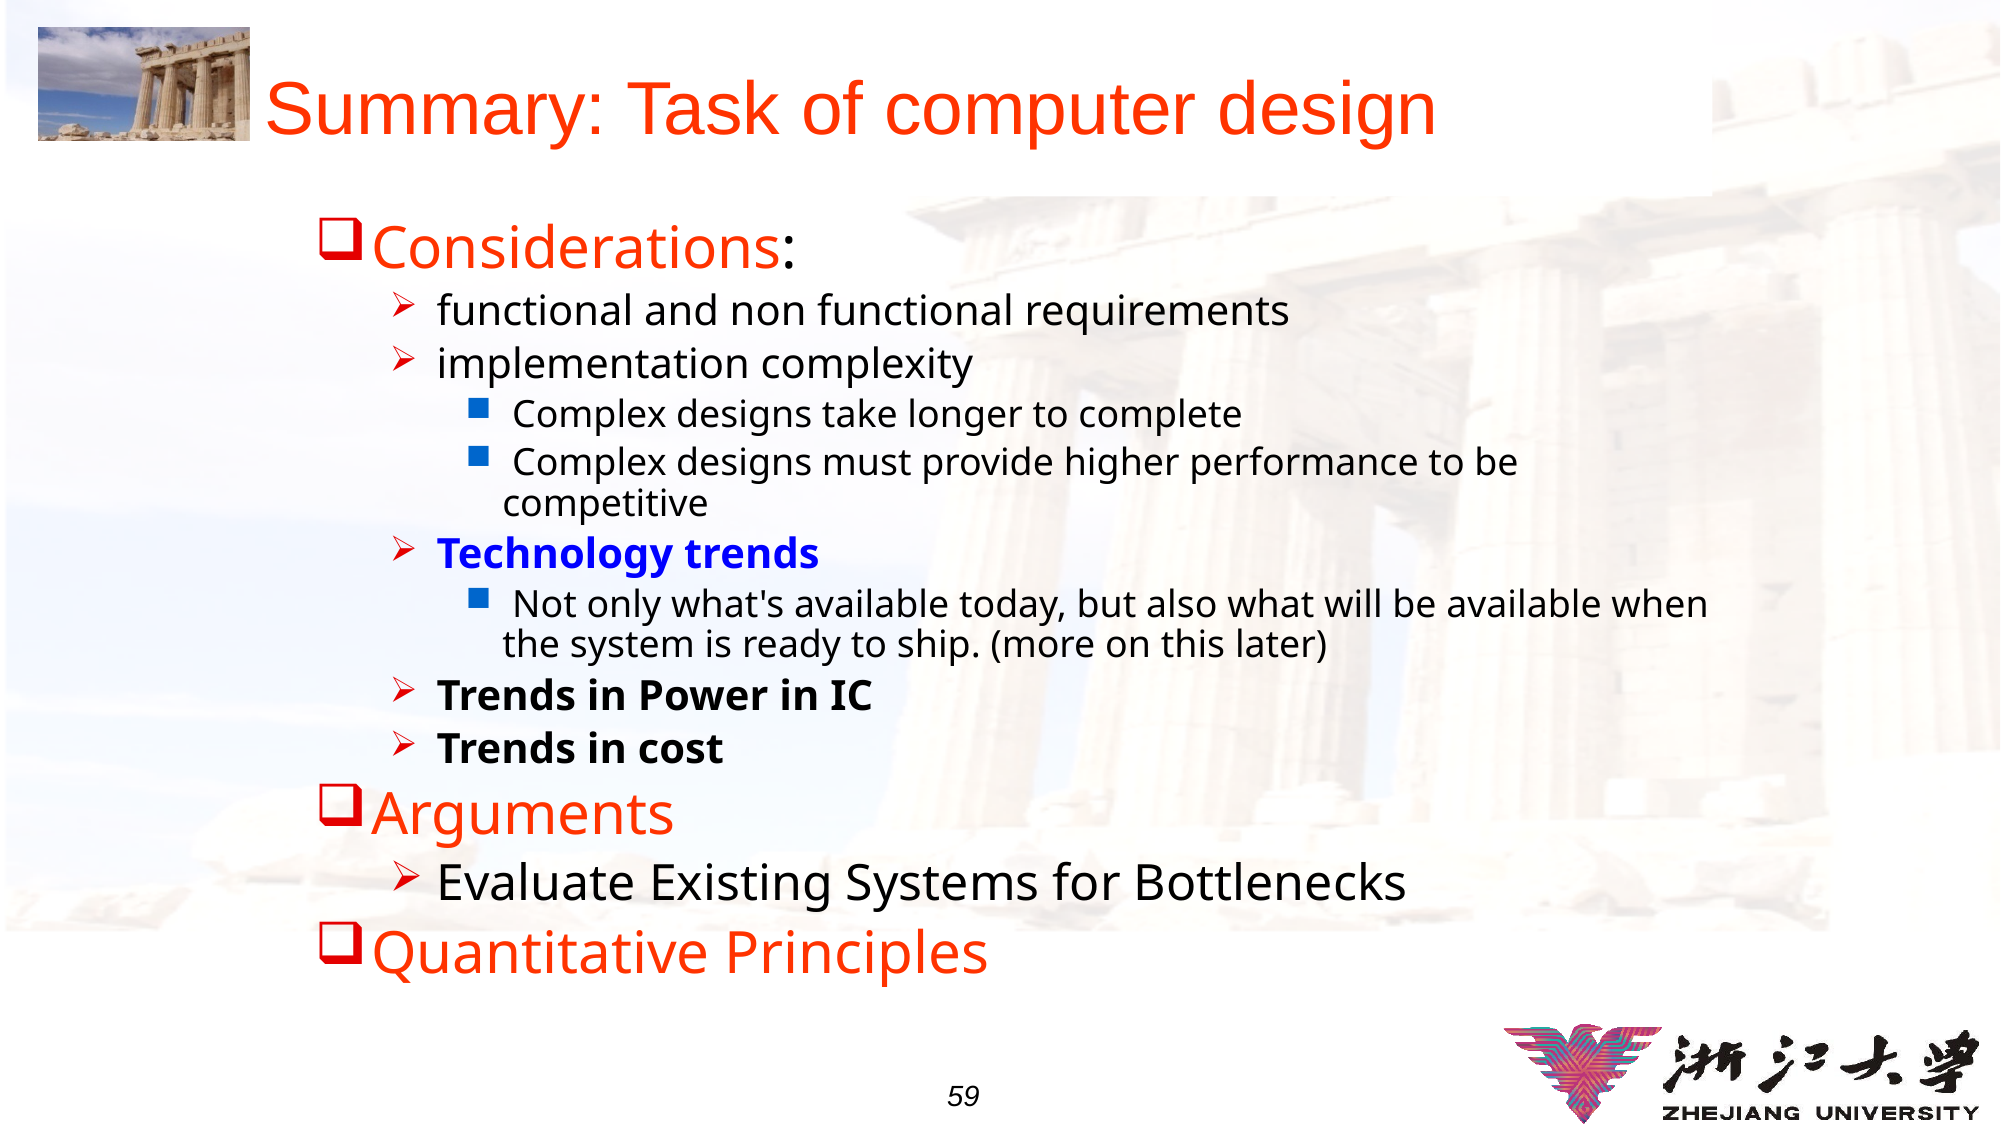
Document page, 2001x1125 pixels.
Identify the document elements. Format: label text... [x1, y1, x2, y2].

list Considerations: functional and non functional requirements implementation complexity Complex designs take longer to complete Complex designs must provide higher performance to be competitive Technology trends Not only what's available today, but also what will be available when the system is ready to ship. (more on this later) Trends in Power in IC Trends in cost Arguments Evaluate Existing Systems for Bottlenecks Quantitative Principles [300, 210, 1750, 1000]
title Summary: Task of computer design [249, 0, 1713, 197]
picture [0, 0, 2001, 1125]
